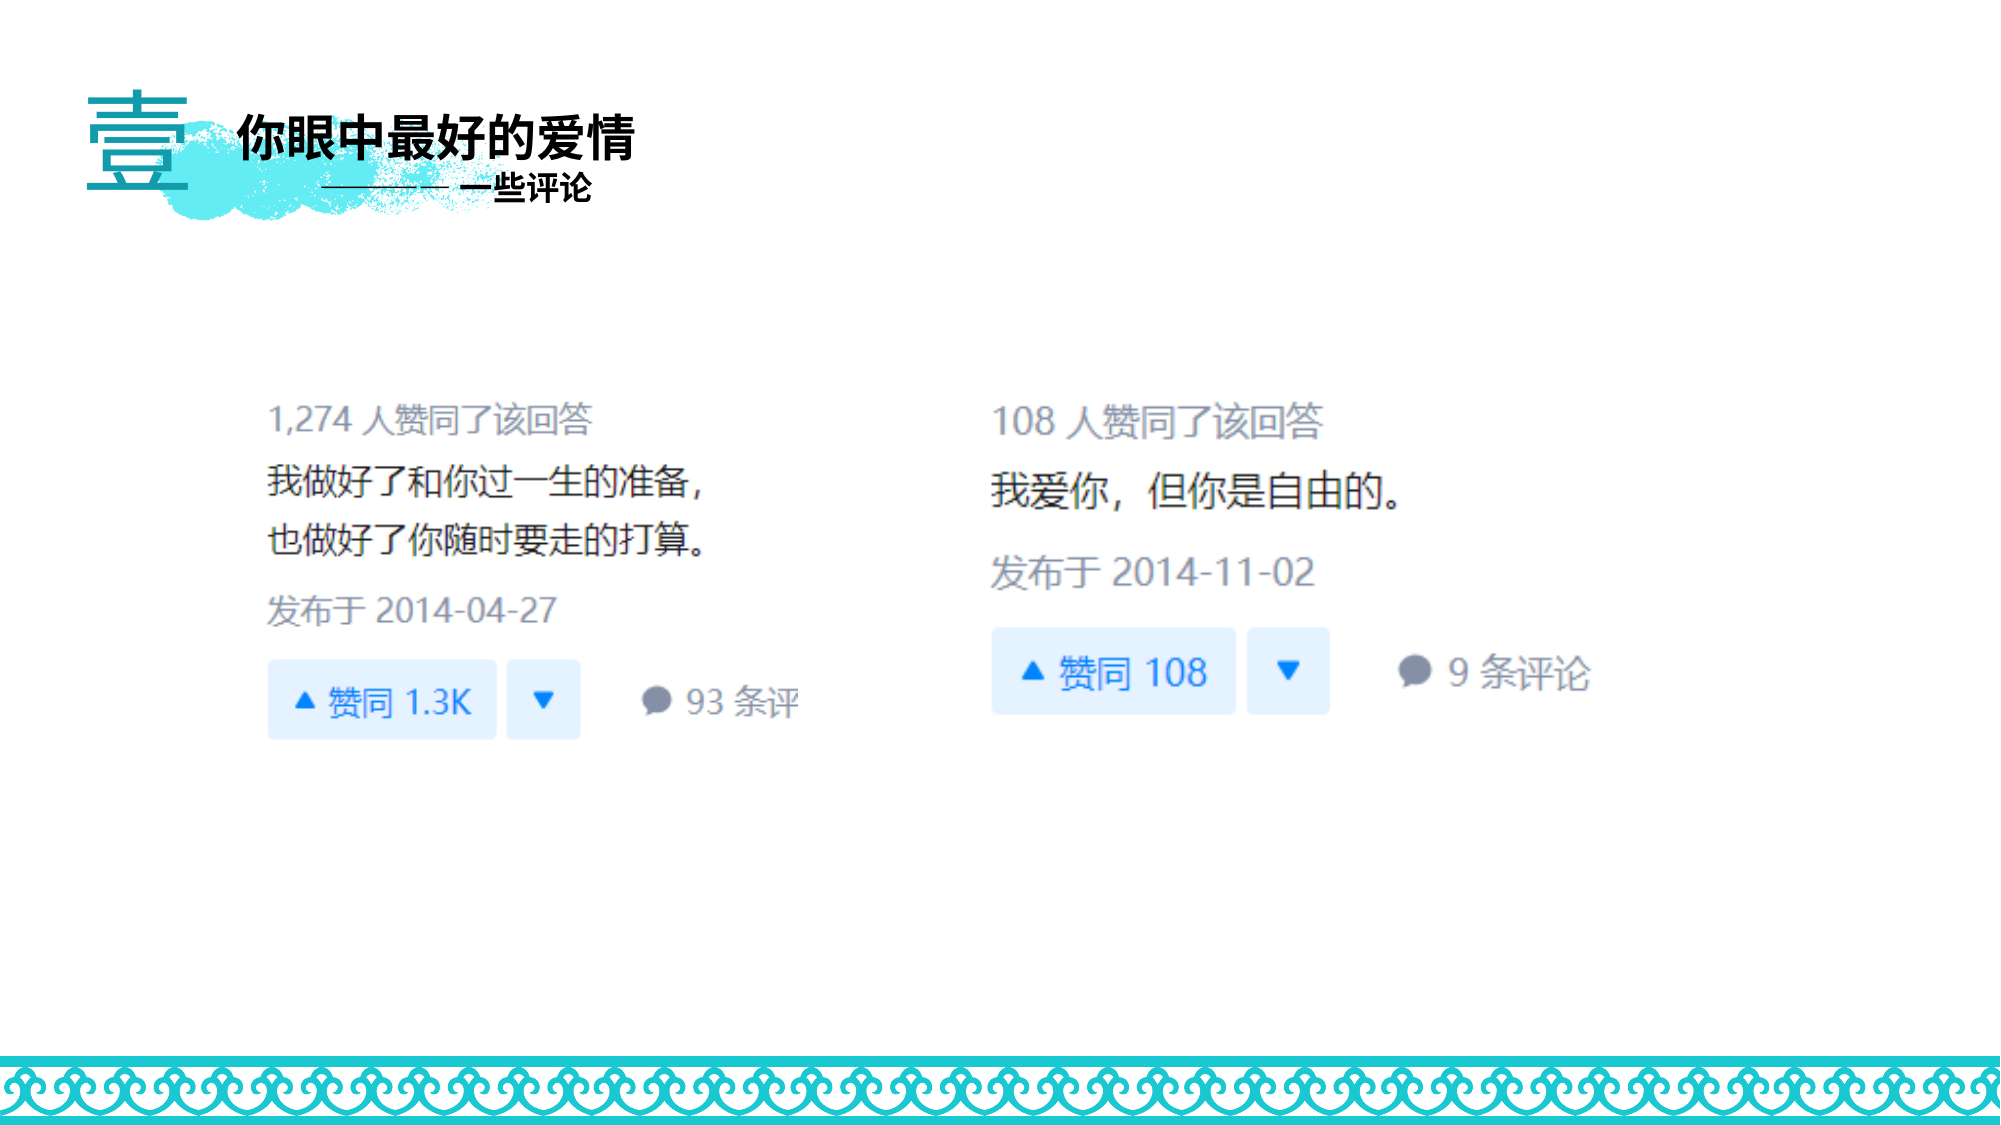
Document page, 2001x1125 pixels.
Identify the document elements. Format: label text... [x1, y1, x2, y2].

picture [247, 381, 798, 744]
list 你眼中最好的爱情 [221, 99, 797, 159]
list ————一些评论 [221, 159, 797, 216]
list 壹 [54, 64, 221, 217]
picture [966, 396, 1599, 735]
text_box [0, 1055, 2000, 1125]
